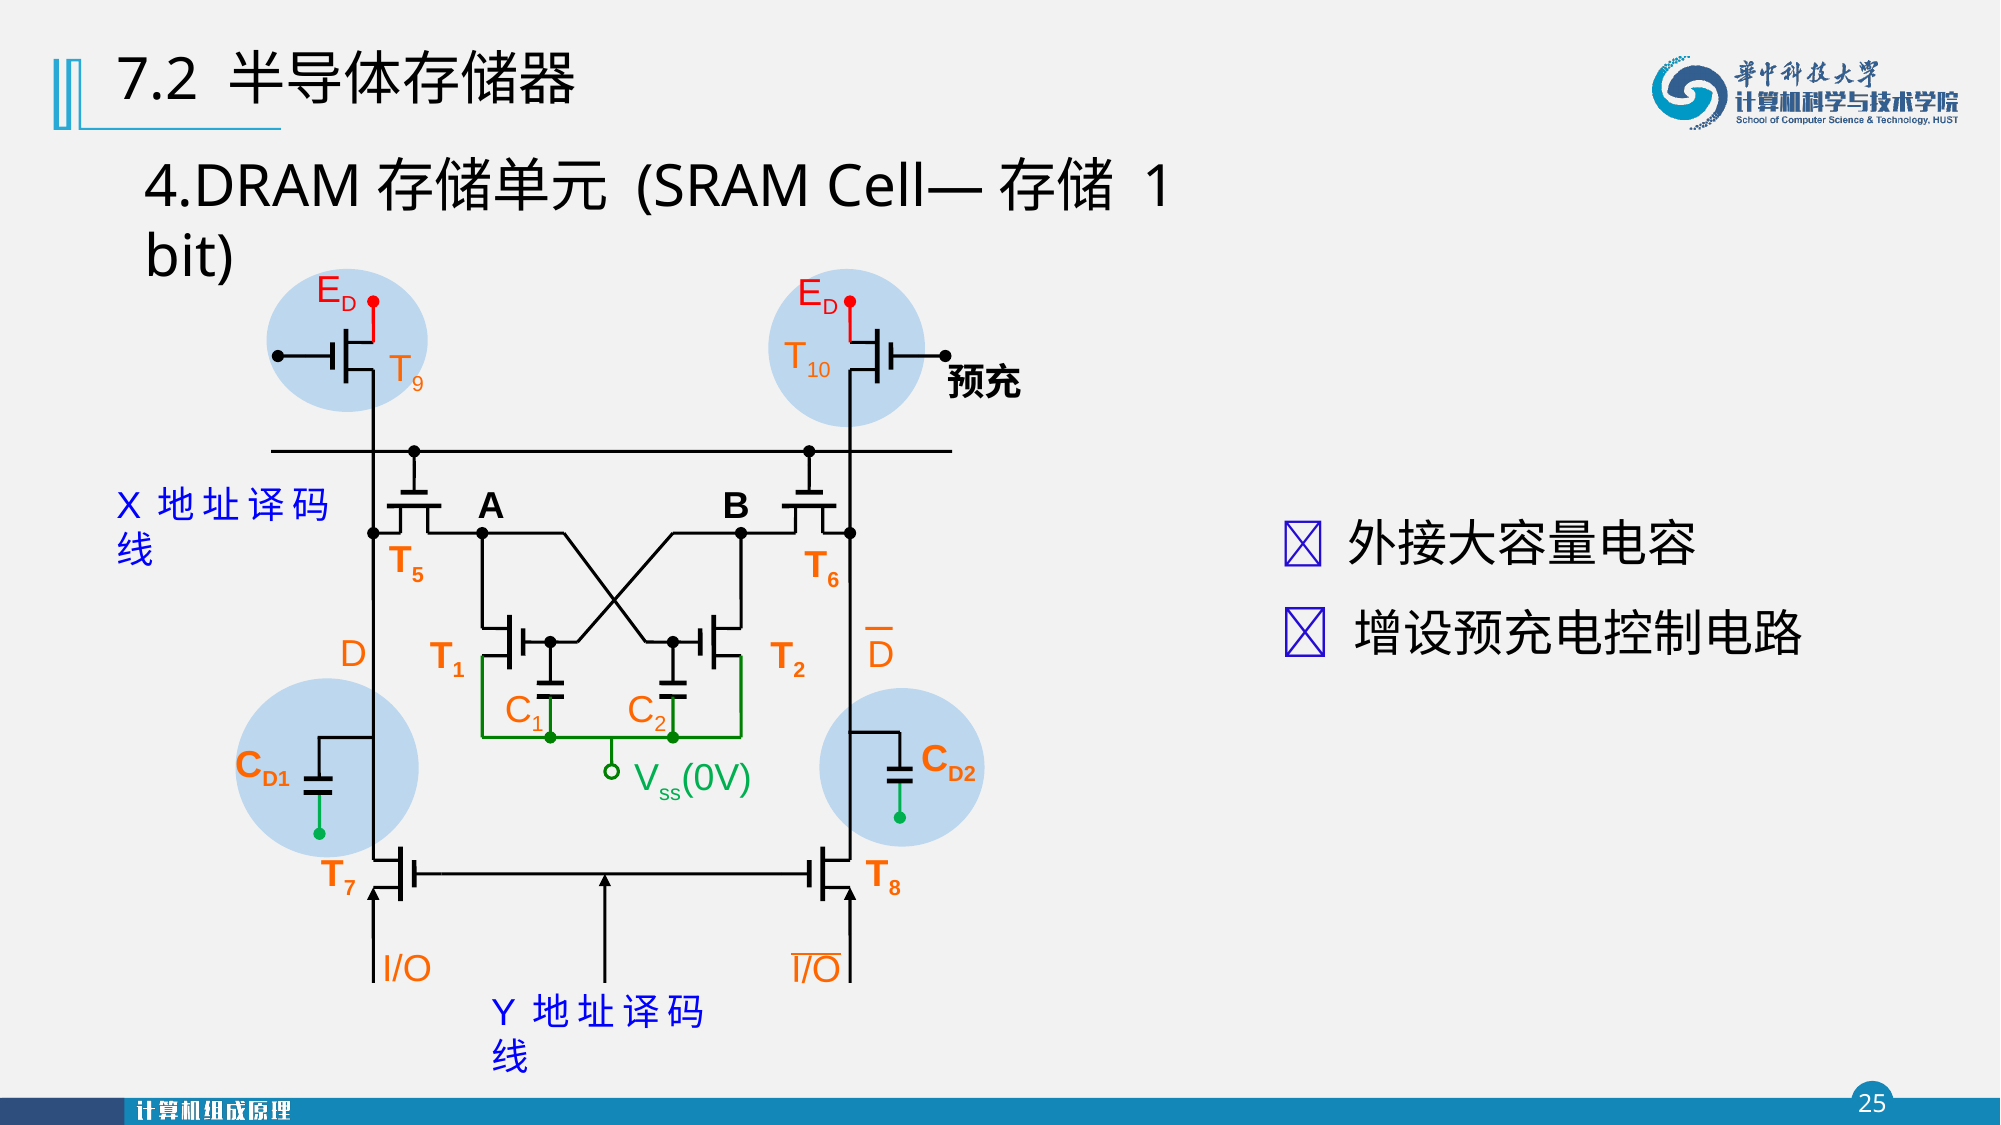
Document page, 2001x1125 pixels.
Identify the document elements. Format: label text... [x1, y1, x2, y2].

text_box [408, 445, 421, 451]
picture [1652, 56, 1958, 130]
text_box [233, 678, 419, 858]
text_box [666, 738, 680, 744]
text_box D [338, 627, 373, 678]
text_box D [374, 627, 379, 678]
text_box [851, 889, 857, 900]
text_box T8 [863, 847, 905, 902]
text_box [544, 738, 557, 744]
text_box T1 [427, 628, 469, 683]
text_box O/I [768, 955, 844, 997]
text_box 4.DRAM存储单元 (SRAM Cell—存储 1 bit) [129, 141, 1256, 296]
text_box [482, 614, 551, 670]
text_box [367, 887, 373, 900]
text_box [735, 534, 747, 540]
text_box I/O [380, 941, 469, 983]
text_box [408, 452, 421, 464]
text_box T7 [318, 858, 360, 902]
picture [1652, 56, 1678, 81]
text_box Vss(0V) [632, 751, 762, 834]
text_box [659, 682, 687, 697]
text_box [865, 628, 907, 683]
text_box T6 [802, 538, 844, 593]
text_box [476, 534, 489, 540]
text_box T2 [768, 628, 810, 683]
text_box C1 [502, 682, 558, 738]
text_box [803, 452, 816, 464]
text_box [374, 527, 386, 540]
text_box Y地址译码线 [489, 985, 707, 1027]
text_box X地址译码线 [114, 478, 333, 520]
text_box C2 [625, 682, 680, 738]
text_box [536, 682, 564, 697]
text_box 7.2 半导体存储器 [101, 29, 767, 132]
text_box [386, 464, 837, 534]
text_box [851, 527, 857, 540]
text_box [837, 526, 850, 540]
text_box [672, 614, 742, 670]
text_box [367, 527, 373, 540]
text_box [266, 262, 1075, 439]
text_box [373, 846, 851, 902]
text_box [803, 445, 816, 451]
text_box T5 [386, 534, 428, 588]
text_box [819, 688, 985, 847]
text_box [604, 737, 619, 779]
text_box  外接大容量电容  增设预充电控制电路 [1190, 473, 1861, 669]
